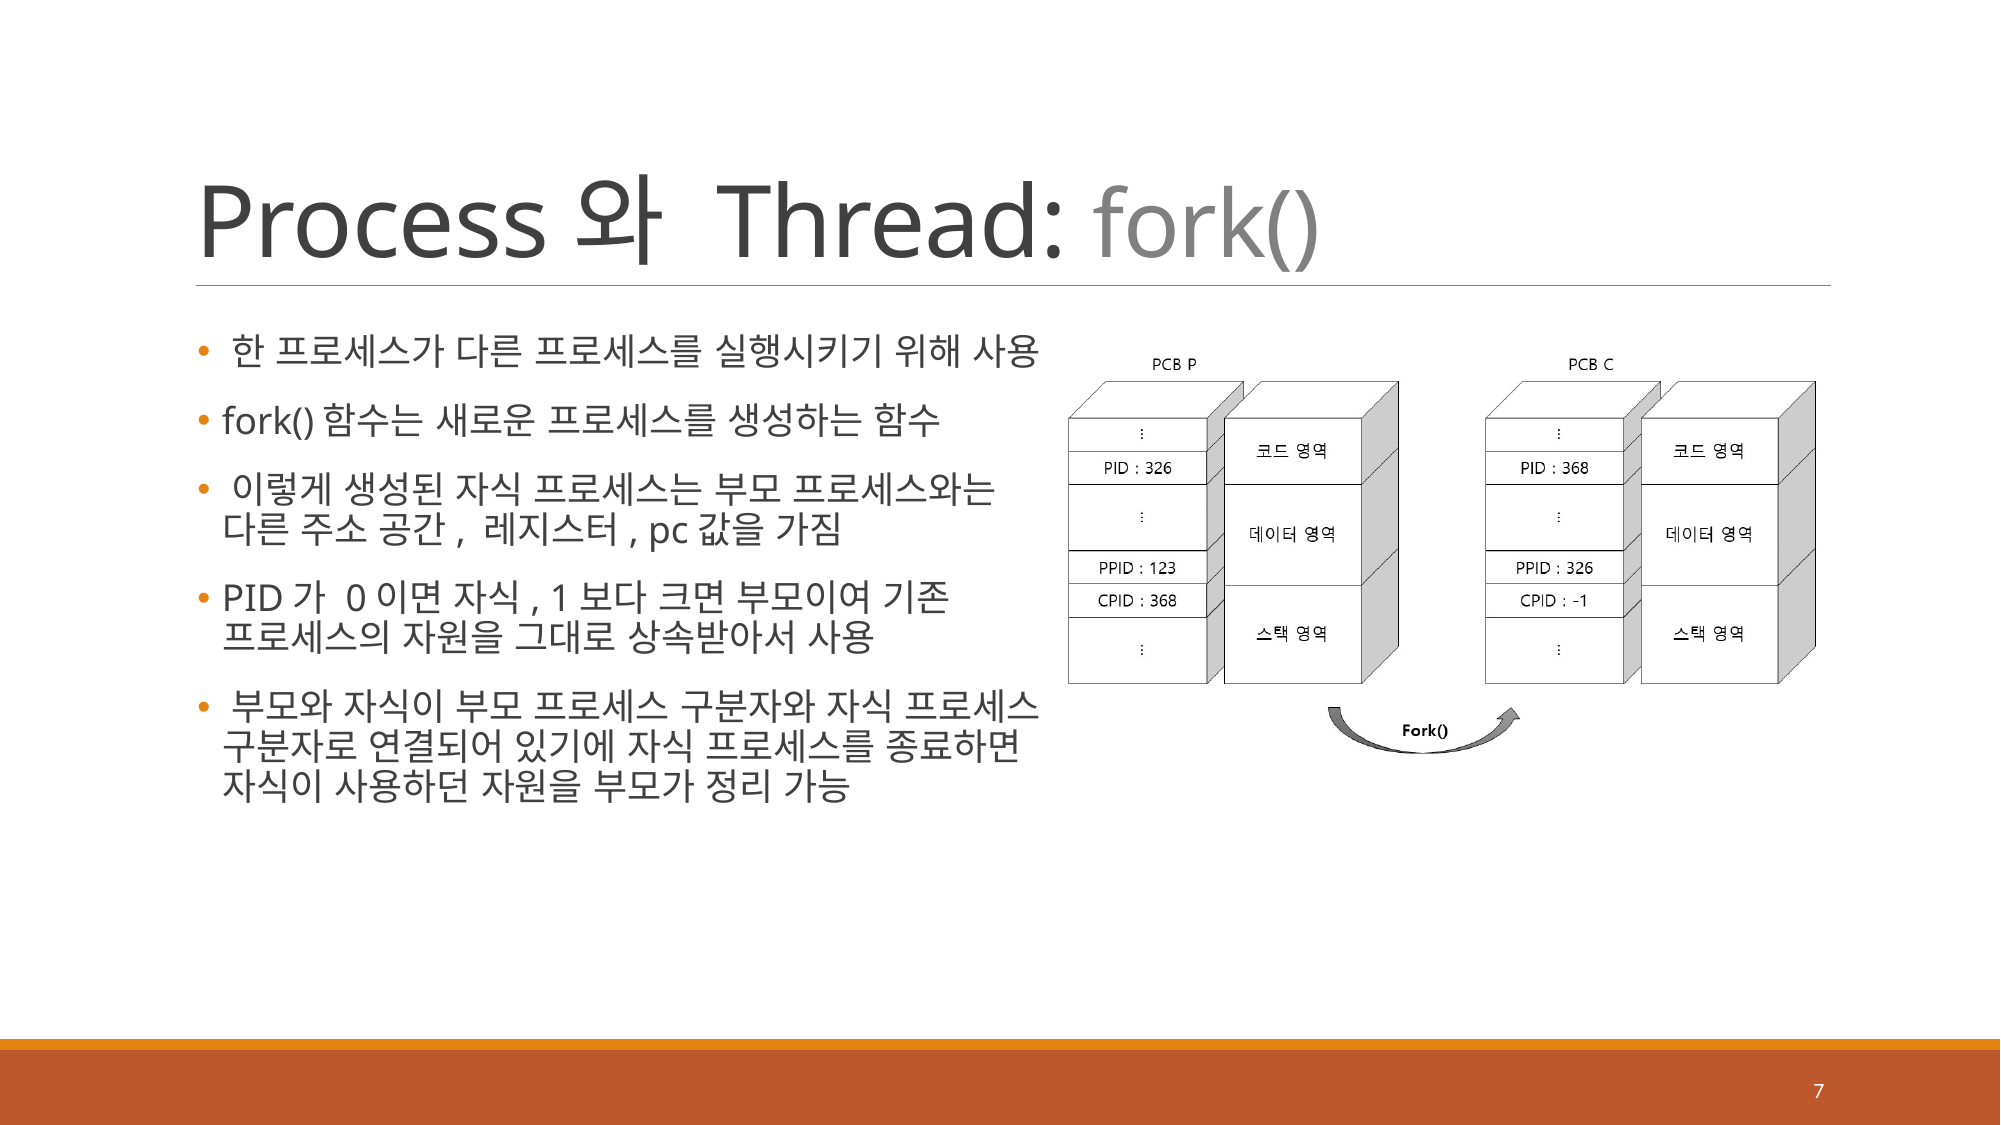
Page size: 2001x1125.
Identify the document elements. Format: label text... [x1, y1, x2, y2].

list 한 프로세스가 다른 프로세스를 실행시키기 위해 사용 fork()함수는 새로운 프로세스를 생성하는 함수 이렇게 생성된 자식 프로세스는 부모 프로세스와는 다른 주소 공간, 레지스터, pc값을 가짐 PID가 0이면 자식, 1보다 크면 부모이여 기존 프로세스의 자원을 그대로 상속받아서 사용 부모와 자식이 부모 프로세스 구분자와 자식 프로세스 구분자로 연결되어 있기에 자식 프로세스를 종료하면 자식이 사용하던 자원을 부모가 정리 가능 [197, 326, 1044, 848]
picture [1044, 343, 1840, 772]
slide_number 7 [1624, 1059, 1840, 1120]
title Process와 Thread: fork() [180, 47, 1830, 285]
